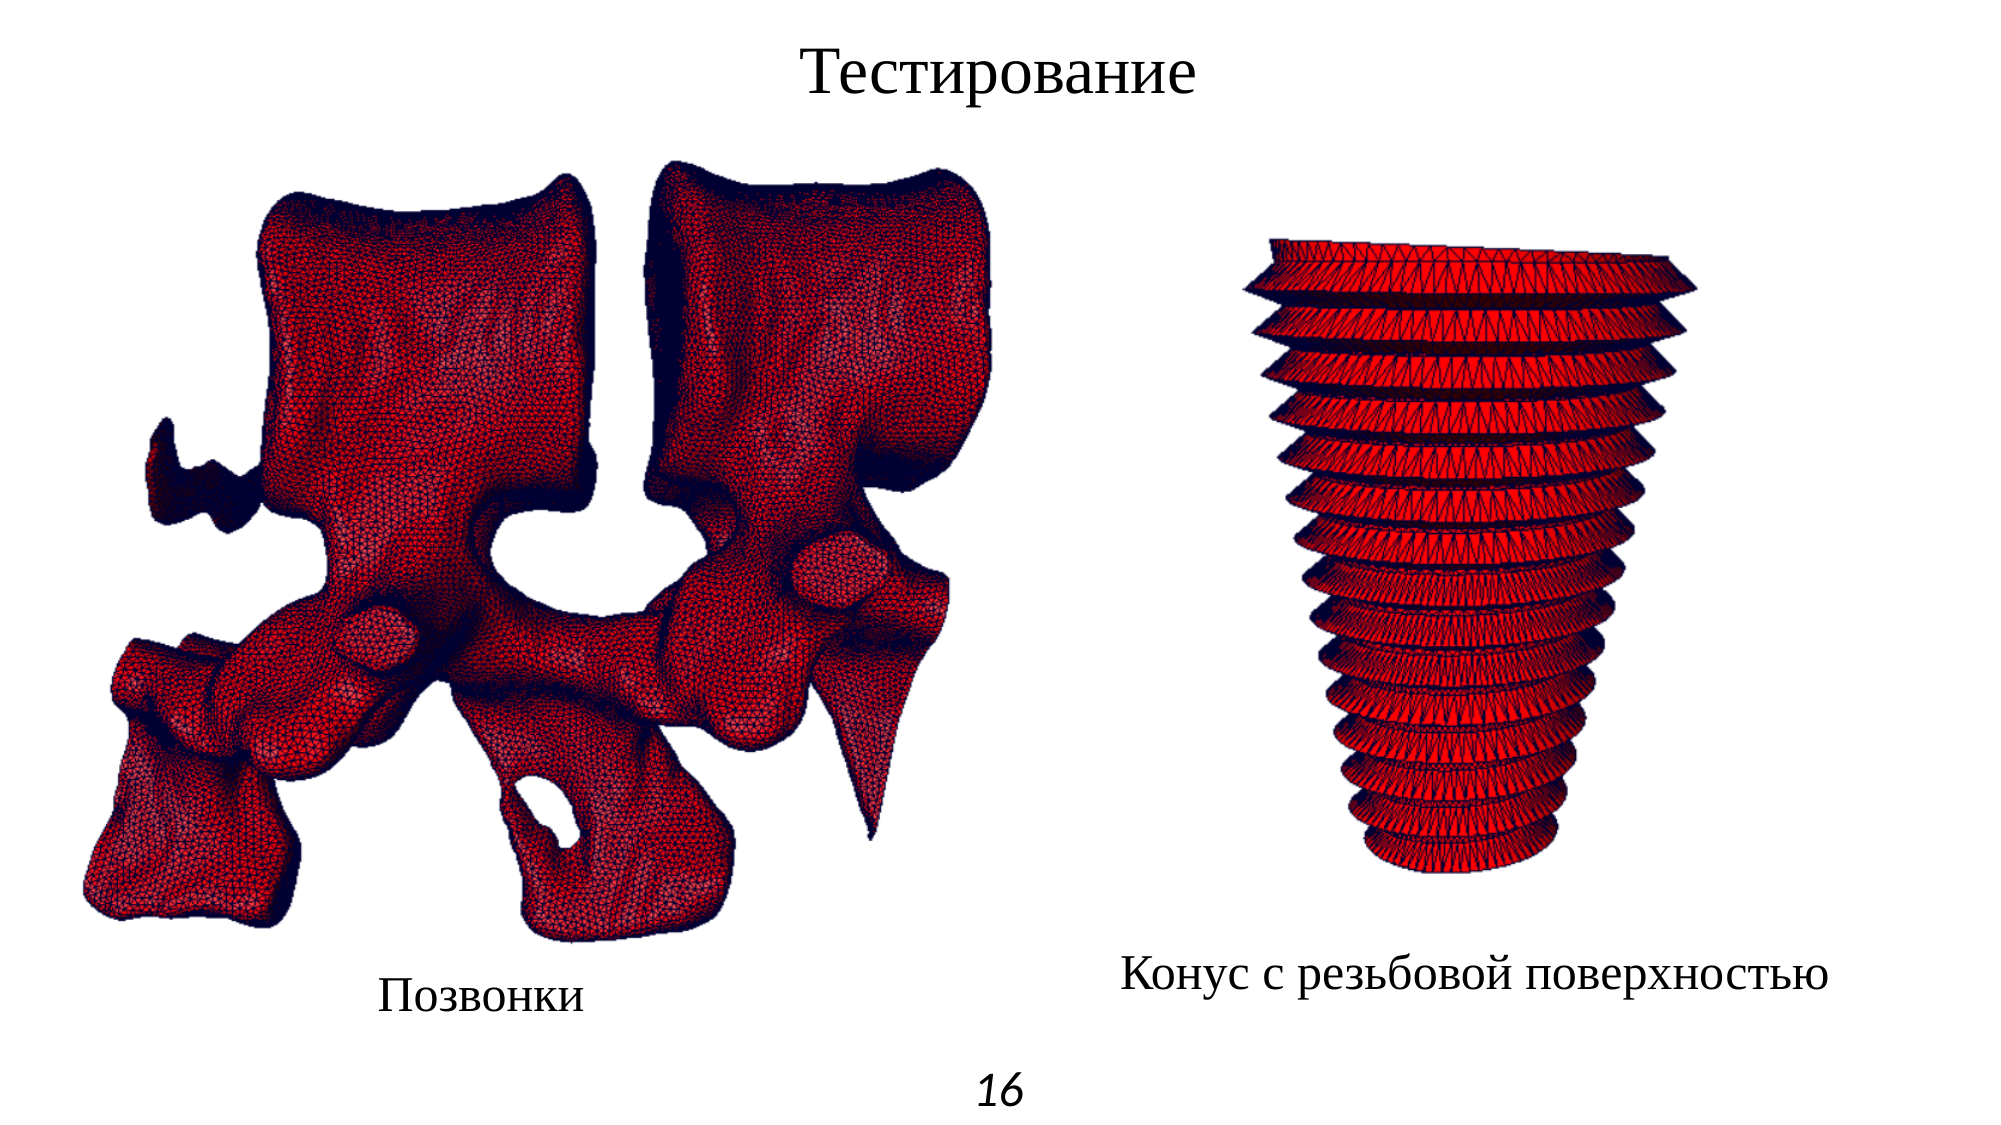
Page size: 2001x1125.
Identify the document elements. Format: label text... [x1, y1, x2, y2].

text_box Конус с резьбовой поверхностью [1105, 931, 1845, 1007]
title Тестирование [135, 27, 1861, 117]
picture [1136, 192, 1791, 971]
text_box Позвонки [363, 992, 600, 1029]
picture [14, 146, 1046, 992]
text_box 16 [958, 1049, 1039, 1124]
